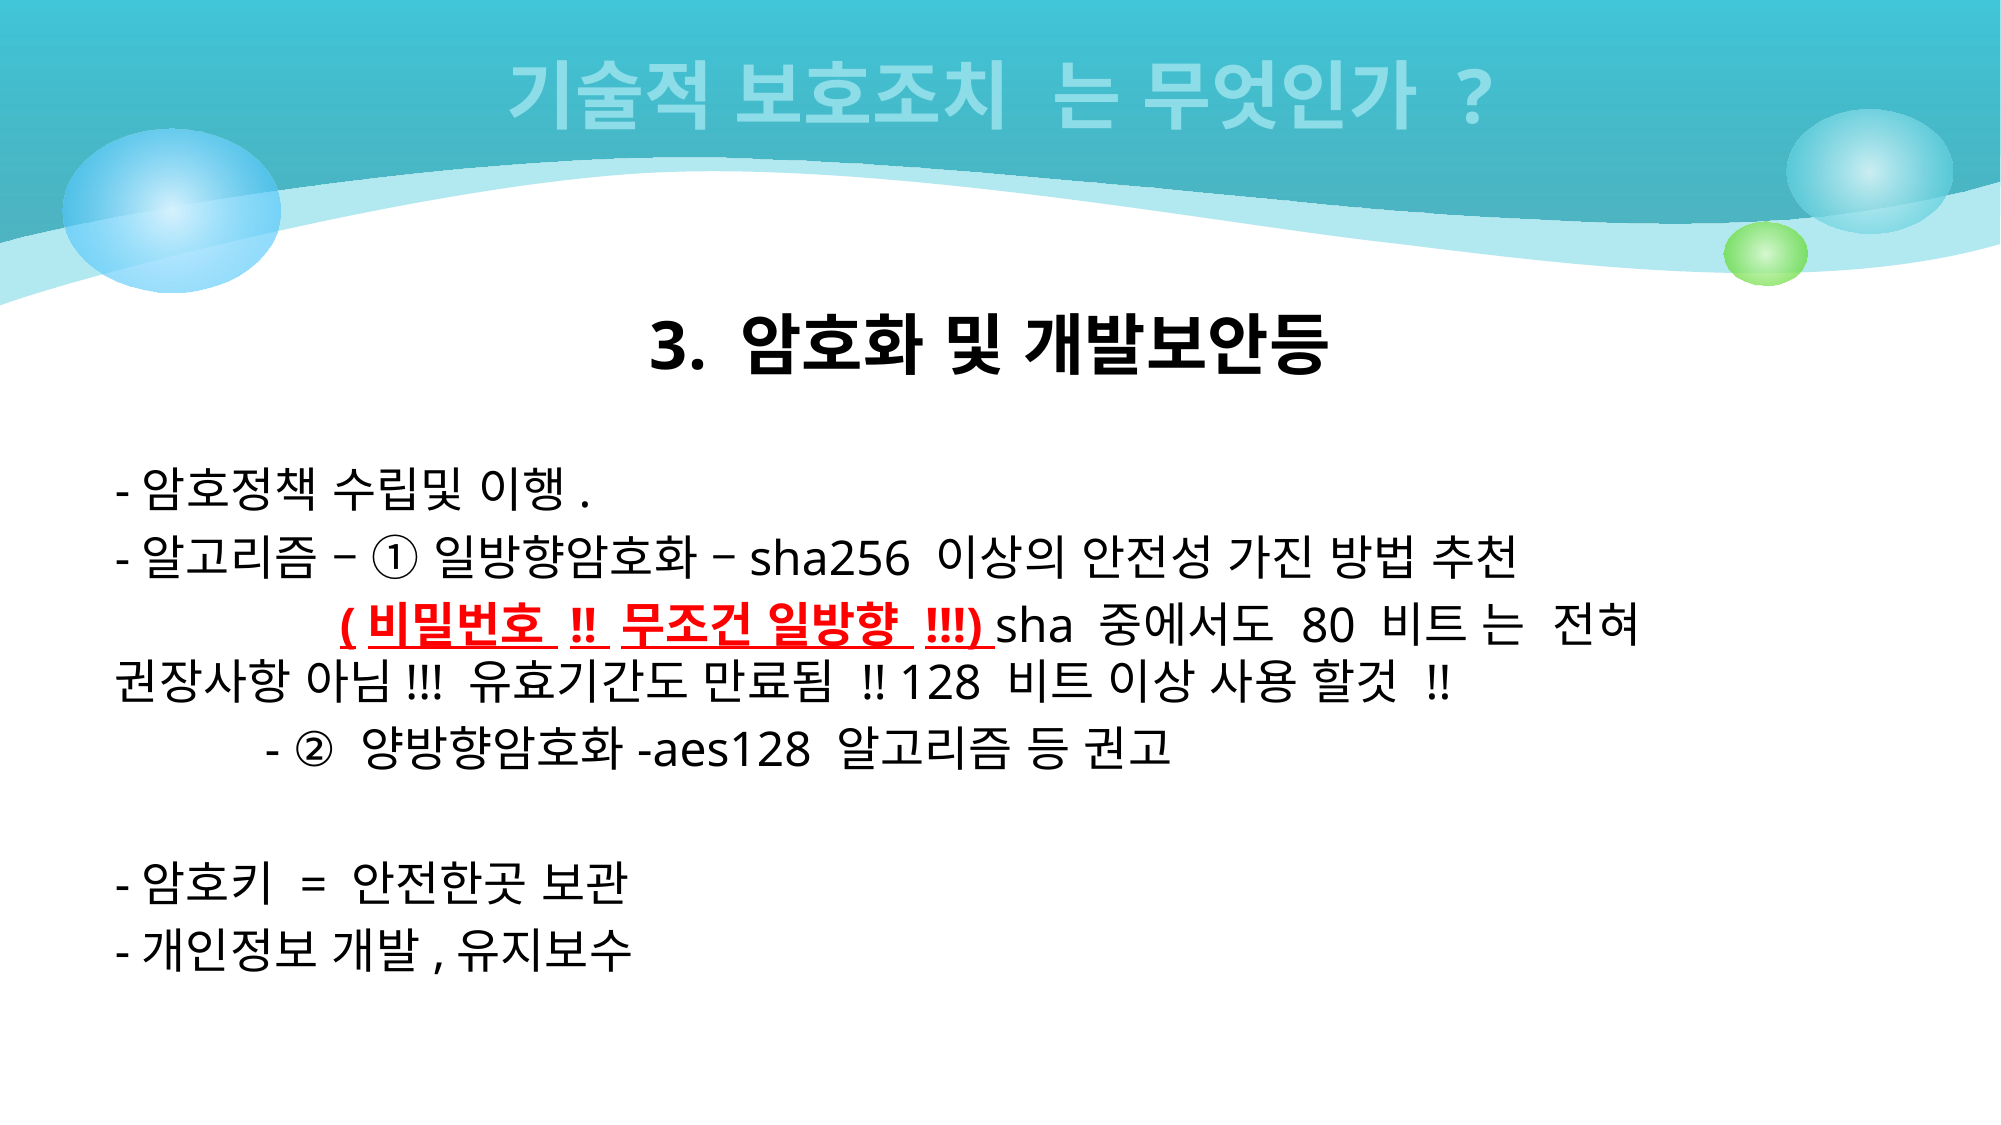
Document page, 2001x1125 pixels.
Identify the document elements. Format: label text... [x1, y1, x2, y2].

list 3. 암호화 및 개발보안등 -암호정책 수립및 이행. -알고리즘 – ① 일방향암호화 –sha256 이상의 안전성 가진 방법 추천 (비밀번호 !! 무조건 일방향 !!!) sha 중에서도 80 비트 는 전혀 권장사항 아님!!! 유효기간도 만료됨 !! 128 비트 이상 사용 할것 !! - ② 양방향암호화-aes128 알고리즘 등 권고 -암호키 = 안전한곳 보관 -개인정보 개발,유지보수 [99, 295, 1900, 1038]
title 기술적 보호조치 는 무엇인가 ? [99, 0, 1900, 188]
